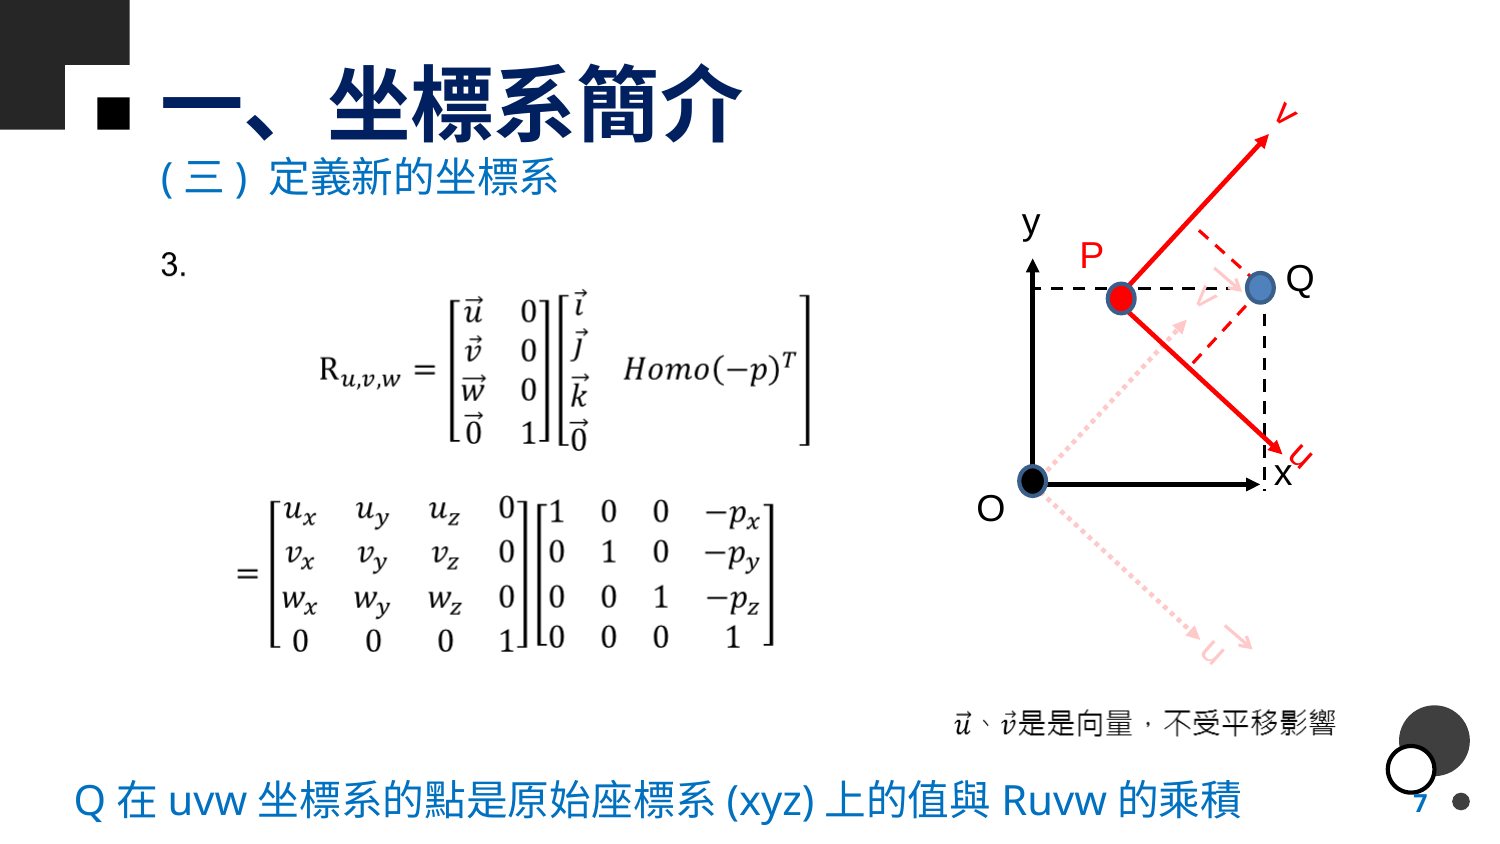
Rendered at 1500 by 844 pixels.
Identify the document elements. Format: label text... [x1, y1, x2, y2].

text_box Q在uvw坐標系的點是原始座標系(xyz)上的值與Ruvw的乘積 [58, 765, 1287, 832]
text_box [0, 0, 130, 130]
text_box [961, 97, 1370, 692]
text_box [145, 236, 956, 664]
text_box [939, 698, 1377, 750]
slide_number 7 [1287, 782, 1443, 827]
text_box (三) 定義新的坐標系 [145, 143, 924, 209]
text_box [1387, 705, 1471, 811]
text_box 一、坐標系簡介 [145, 32, 845, 173]
